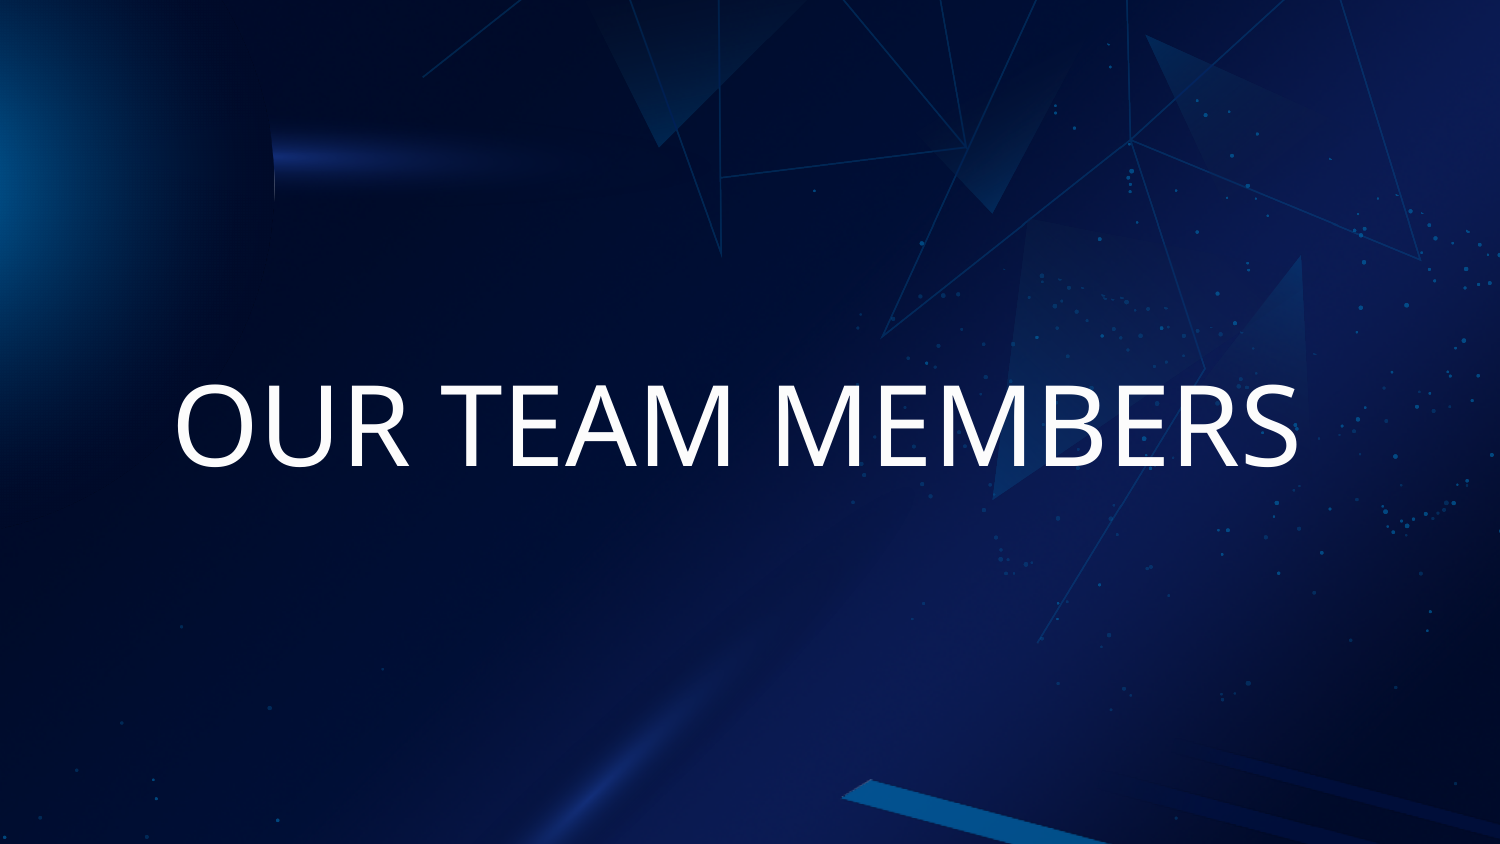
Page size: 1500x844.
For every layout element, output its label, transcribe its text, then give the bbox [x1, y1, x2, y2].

picture [0, 0, 1500, 844]
title OUR TEAM MEMBERS [156, 300, 1500, 544]
